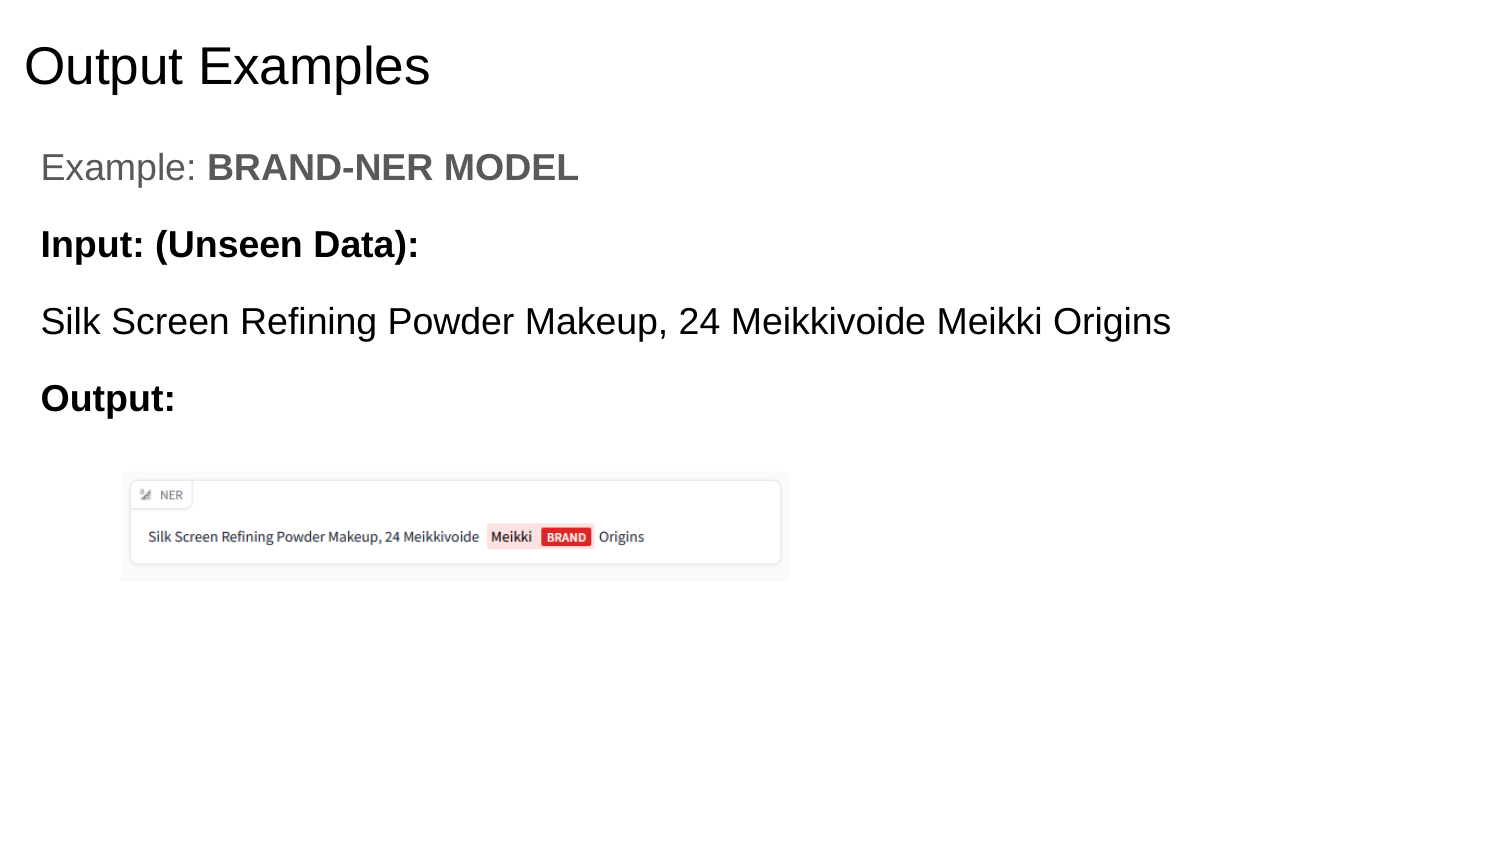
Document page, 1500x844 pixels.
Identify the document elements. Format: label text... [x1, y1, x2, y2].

list Example: BRAND-NER MODEL Input: (Unseen Data): Silk Screen Refining Powder Makeup, 24 Meikkivoide Meikki Origins Output: [25, 121, 1424, 683]
title Output Examples [9, 16, 1407, 111]
picture [121, 470, 789, 583]
